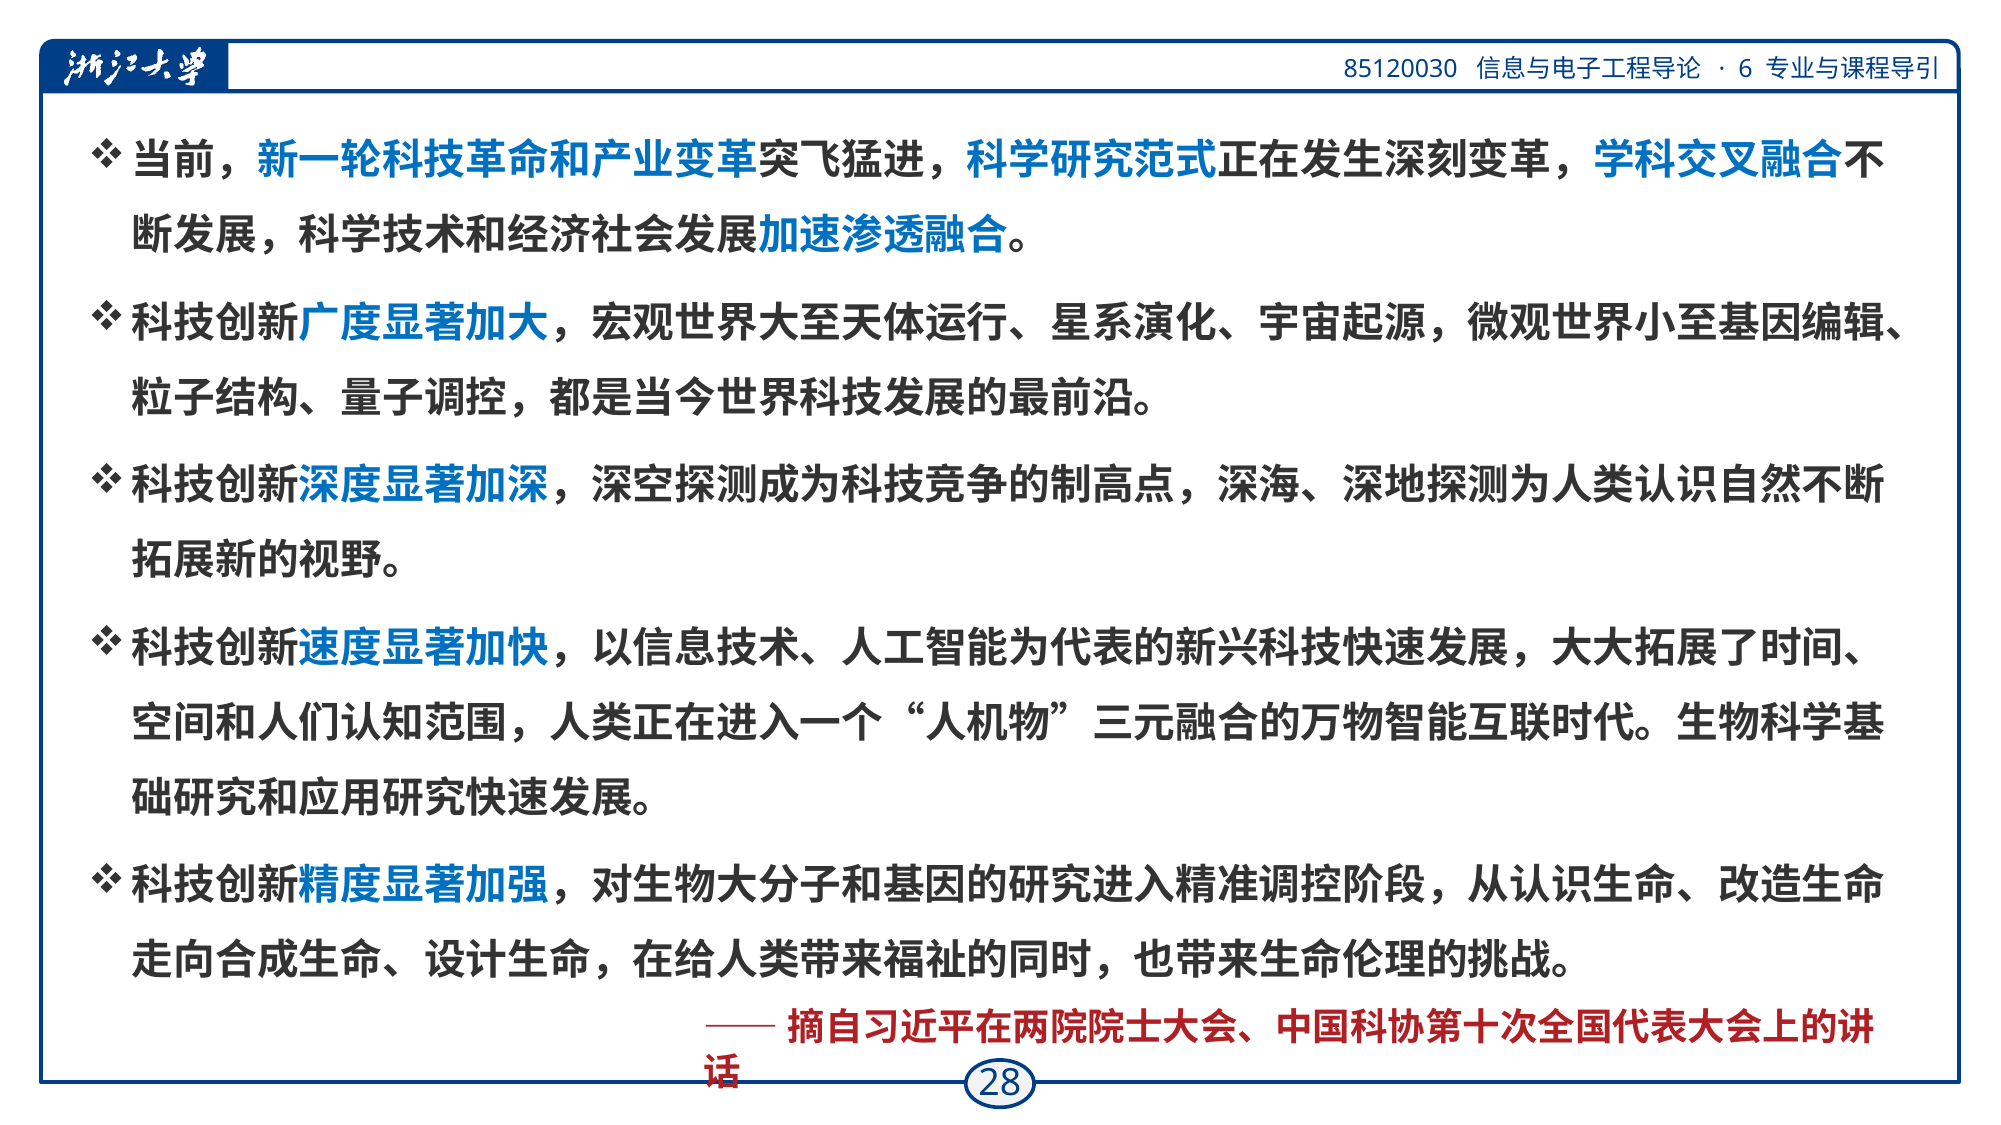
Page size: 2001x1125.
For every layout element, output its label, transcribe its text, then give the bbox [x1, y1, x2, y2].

picture [55, 39, 215, 91]
title ——摘自习近平在两院院士大会、中国科协第十次全国代表大会上的讲话 [688, 995, 1927, 1068]
list 当前，新一轮科技革命和产业变革突飞猛进，科学研究范式正在发生深刻变革，学科交叉融合不断发展，科学技术和经济社会发展加速渗透融合。 科技创新广度显著加大，宏观世界大至天体运行、星系演化、宇宙起源，微观世界小至基因编辑、粒子结构、量子调控，都是当今世界科技发展的最前沿。 科技创新深度显著加深，深空探测成为科技竞争的制高点，深海、深地探测为人类认识自然不断拓展新的视野。 科技创新速度显著加快，以信息技术、人工智能为代表的新兴科技快速发展，大大拓展了时间、空间和人们认知范围，人类正在进入一个“人机物”三元融合的万物智能互联时代。生物科学基础研究和应用研究快速发展。 科技创新精度显著加强，对生物大分子和基因的研究进入精准调控阶段，从认识生命、改造生命走向合成生命、设计生命，在给人类带来福祉的同时，也带来生命伦理的挑战。 [73, 100, 1927, 956]
